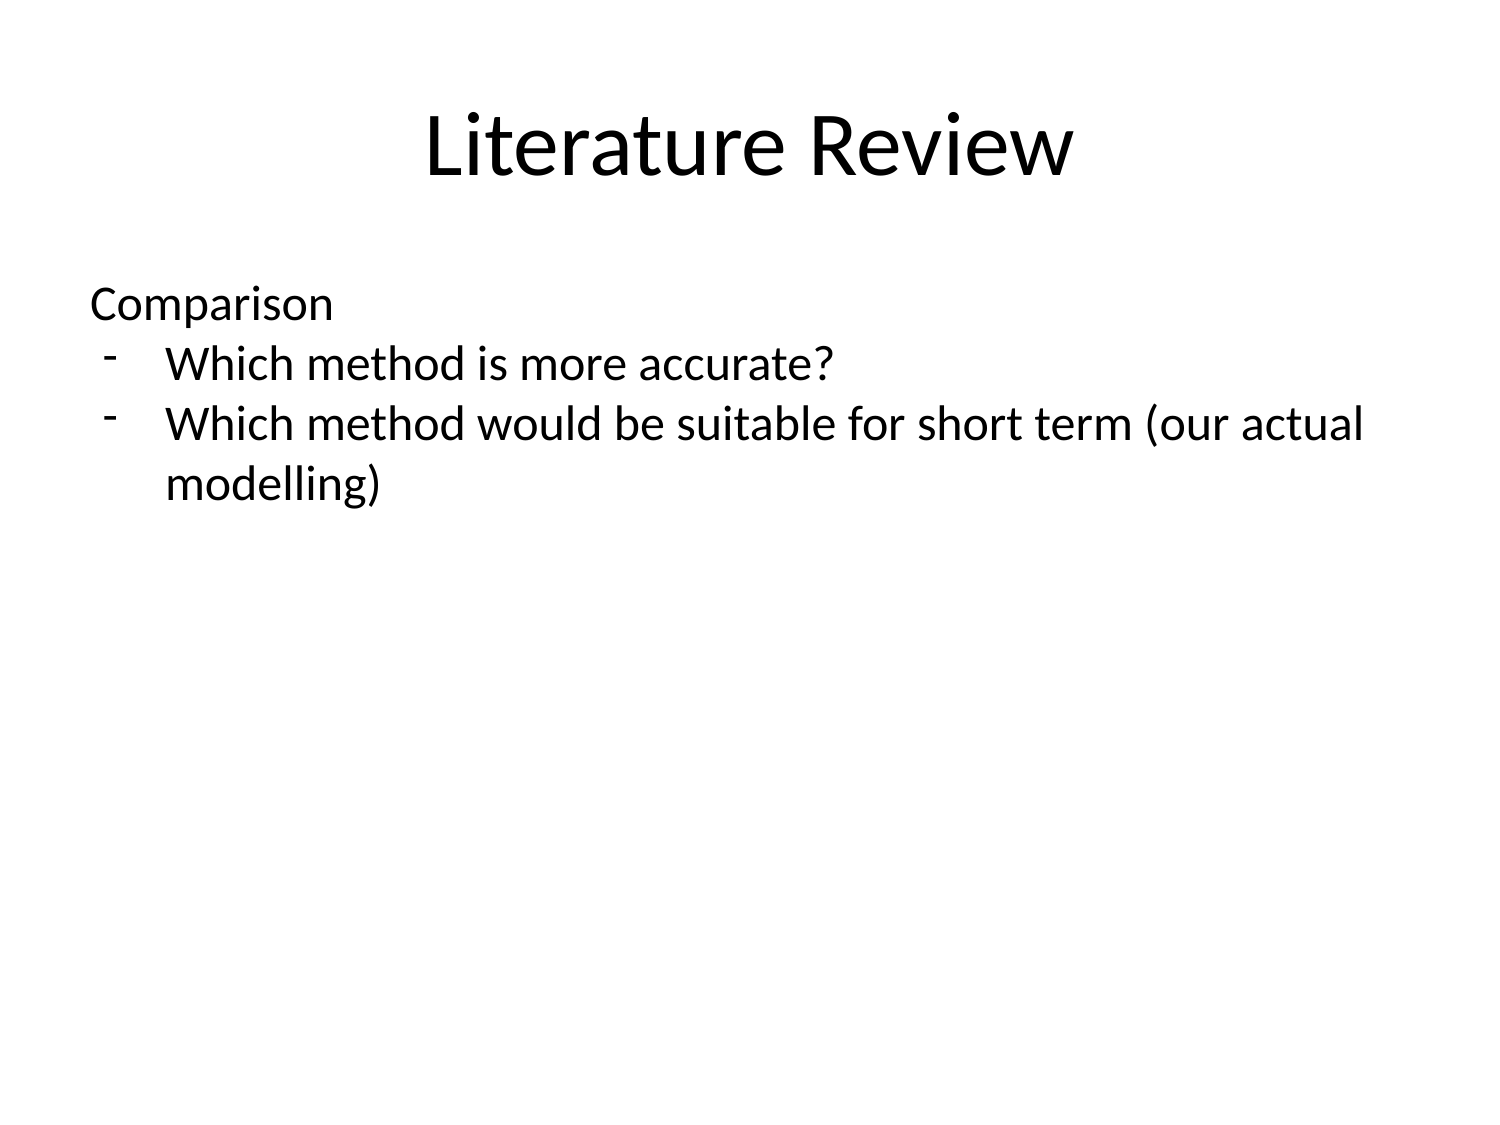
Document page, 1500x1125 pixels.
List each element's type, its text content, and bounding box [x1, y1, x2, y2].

list Comparison Which method is more accurate? Which method would be suitable for short term (our actual modelling) [75, 262, 1425, 1005]
title Literature Review [75, 45, 1425, 233]
